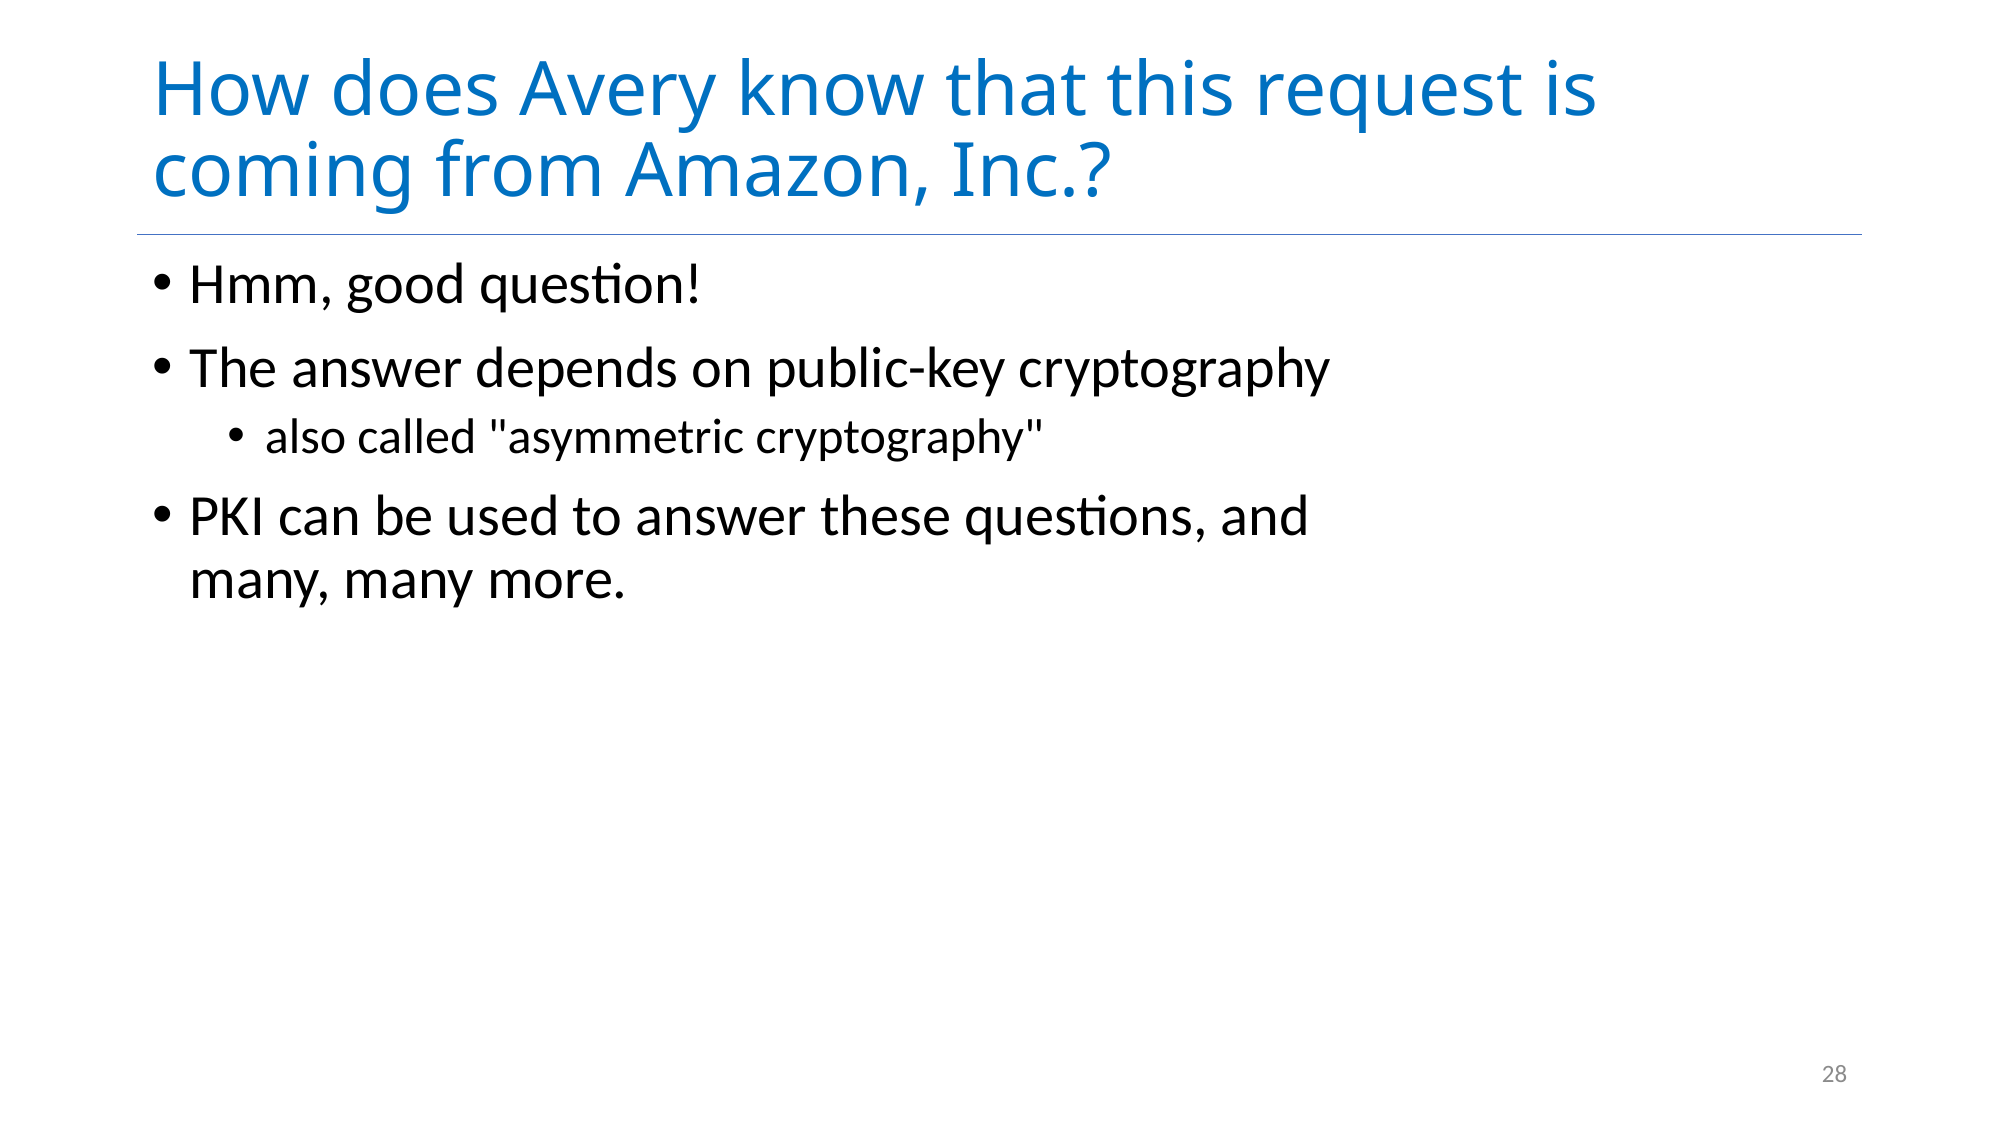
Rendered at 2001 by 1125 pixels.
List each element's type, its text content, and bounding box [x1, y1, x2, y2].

list Hmm, good question! The answer depends on public-key cryptography also called "asymmetric cryptography" PKI can be used to answer these questions, and many, many more. [137, 246, 1432, 960]
title How does Avery know that this request is coming from Amazon, Inc.? [137, 3, 1863, 221]
slide_number 28 [1412, 1042, 1863, 1103]
